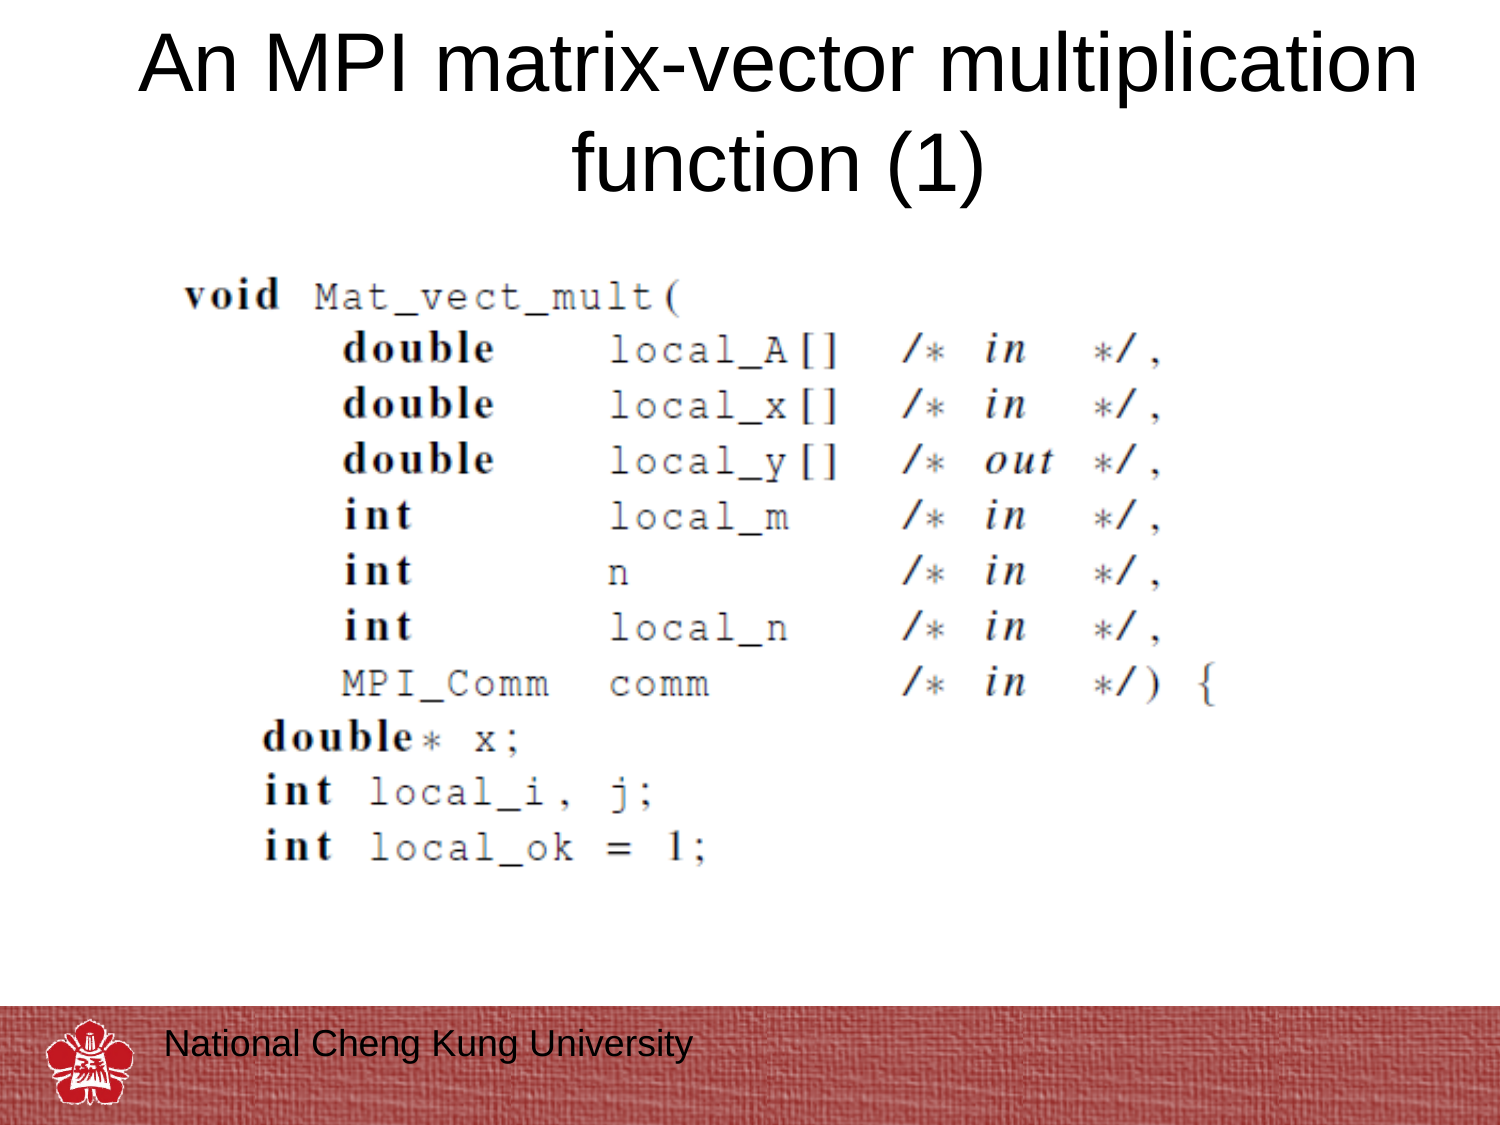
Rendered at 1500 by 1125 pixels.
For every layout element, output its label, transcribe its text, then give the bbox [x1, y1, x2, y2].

picture [29, 1006, 148, 1125]
picture [170, 266, 1282, 898]
title An MPI matrix-vector multiplication function (1) [100, 0, 1459, 218]
